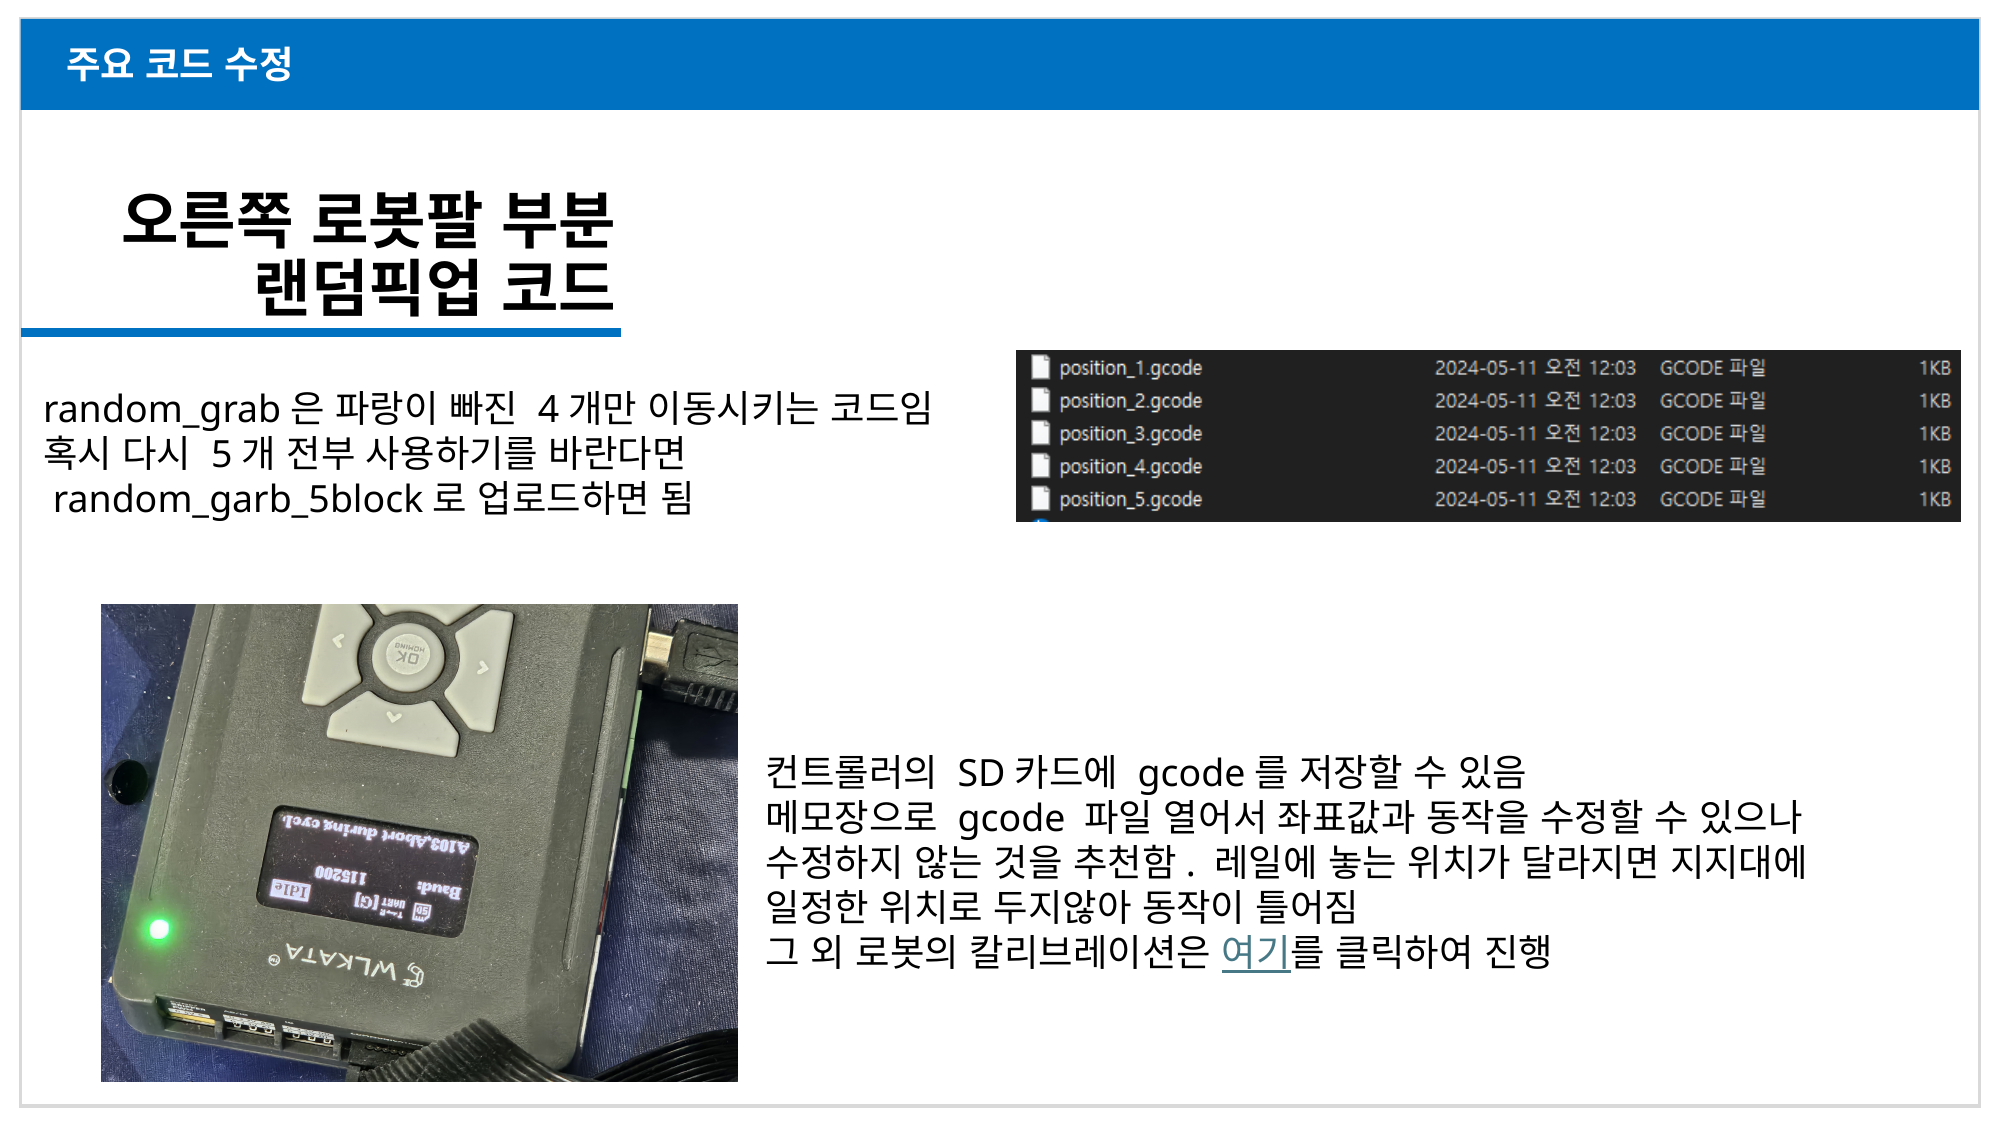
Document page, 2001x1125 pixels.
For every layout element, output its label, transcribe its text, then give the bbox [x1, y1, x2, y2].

text_box random_grab은 파랑이 빠진 4개만 이동시키는 코드임 혹시 다시 5개 전부 사용하기를 바란다면 random_garb_5block로 업로드하면 됨 [28, 377, 1052, 528]
text_box 주요 코드 수정 [51, 34, 309, 94]
text_box [19, 17, 1981, 111]
text_box [19, 111, 1981, 1108]
picture [1015, 349, 1961, 523]
picture [101, 604, 739, 1083]
text_box 컨트롤러의 SD카드에 gcode를 저장할 수 있음 메모장으로 gcode 파일 열어서 좌표값과 동작을 수정할 수 있으나 수정하지 않는 것을 추천함. 레일에 놓는 위치가 달라지면 지지대에 일정한 위치로 두지않아 동작이 틀어짐 그 외 로봇의 칼리브레이션은 여기를 클릭하여 진행 [751, 741, 1899, 991]
text_box 오른쪽 로봇팔 부분 랜덤픽업 코드 [30, 114, 632, 333]
